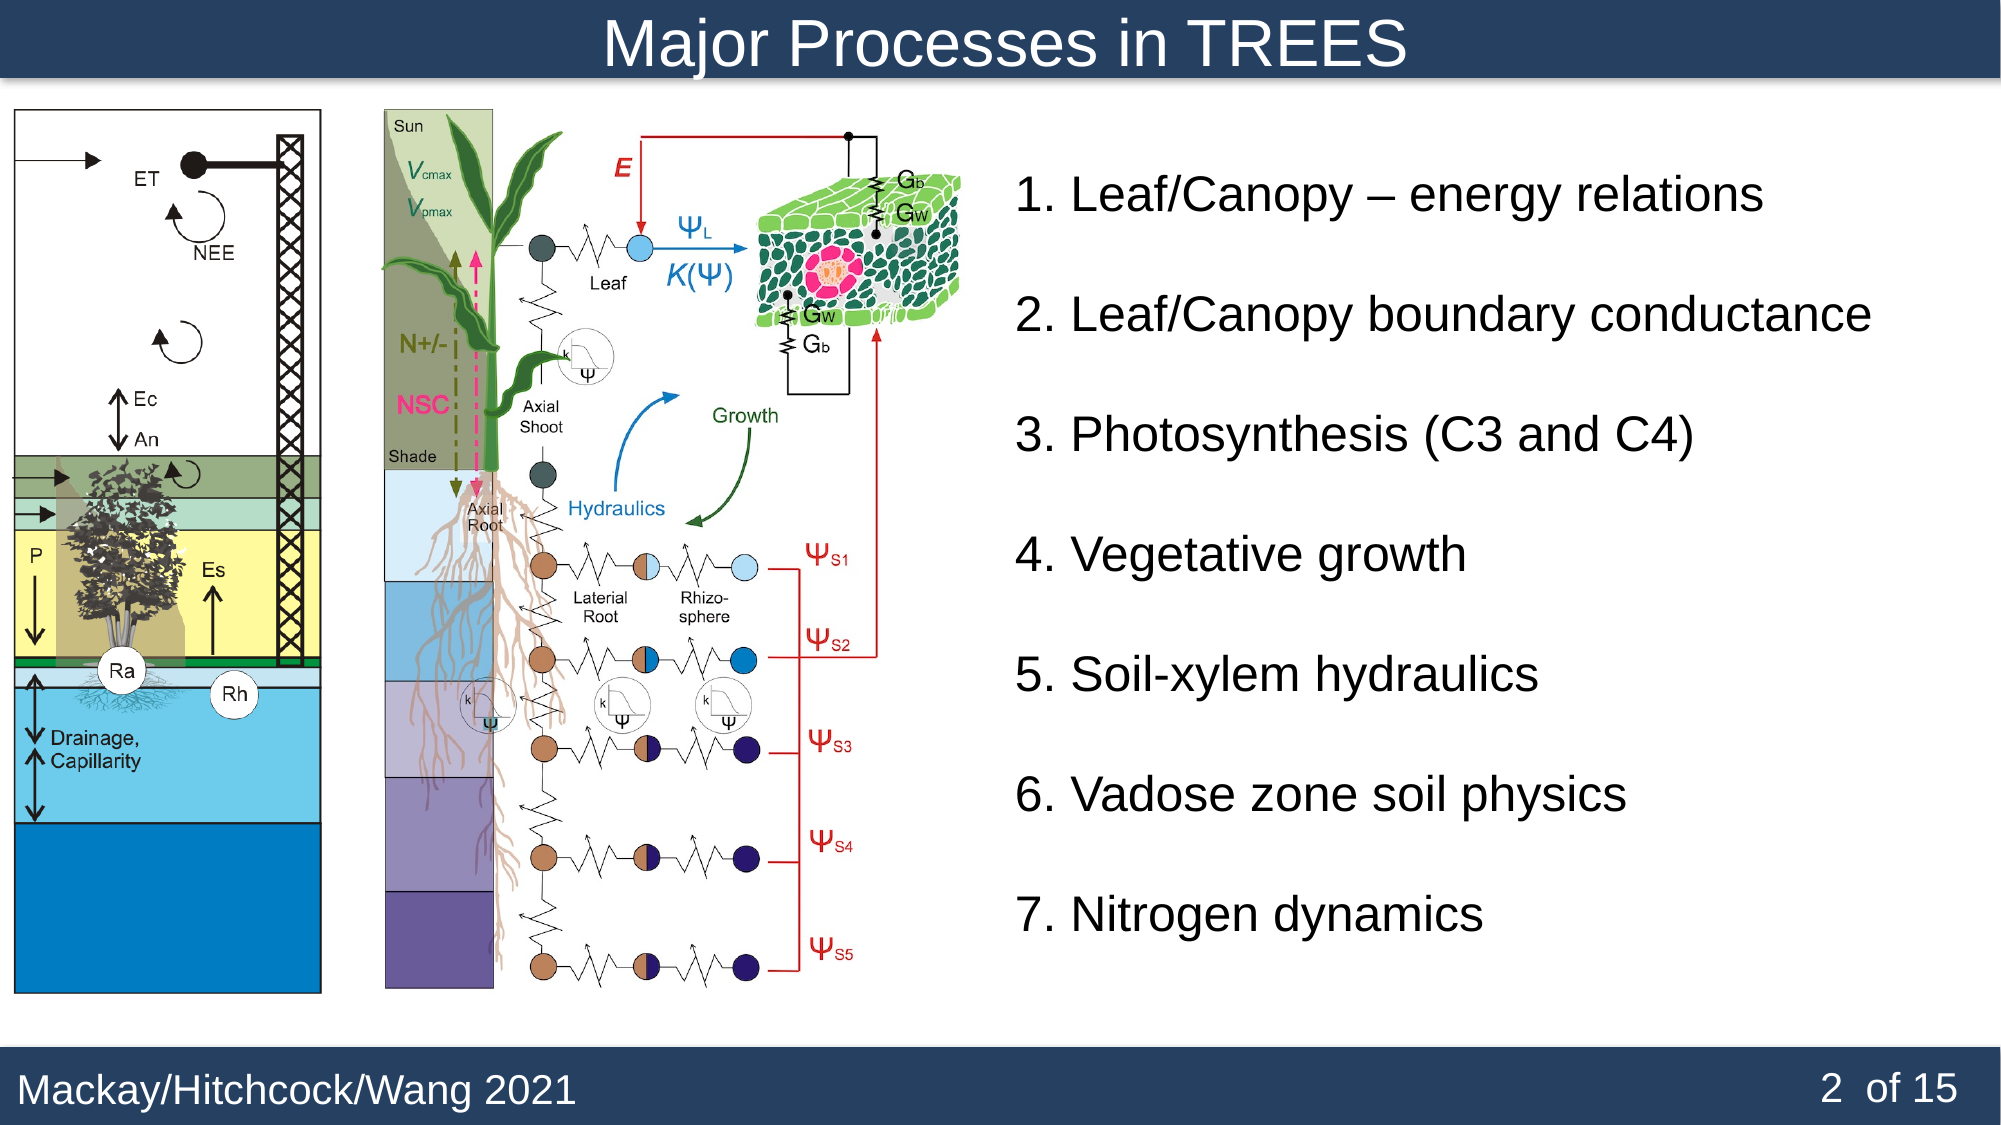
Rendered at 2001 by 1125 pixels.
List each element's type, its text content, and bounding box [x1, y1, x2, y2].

text_box Major Processes in TREES [588, 0, 1425, 88]
text_box 1. Leaf/Canopy – energy relations 2. Leaf/Canopy boundary conductance 3. Photosynthesis (C3 and C4) 4. Vegetative growth 5. Soil-xylem hydraulics 6. Vadose zone soil physics 7. Nitrogen dynamics [1006, 153, 1924, 950]
picture [10, 109, 340, 994]
picture [380, 109, 965, 994]
slide_number 2 [1786, 1056, 1859, 1116]
